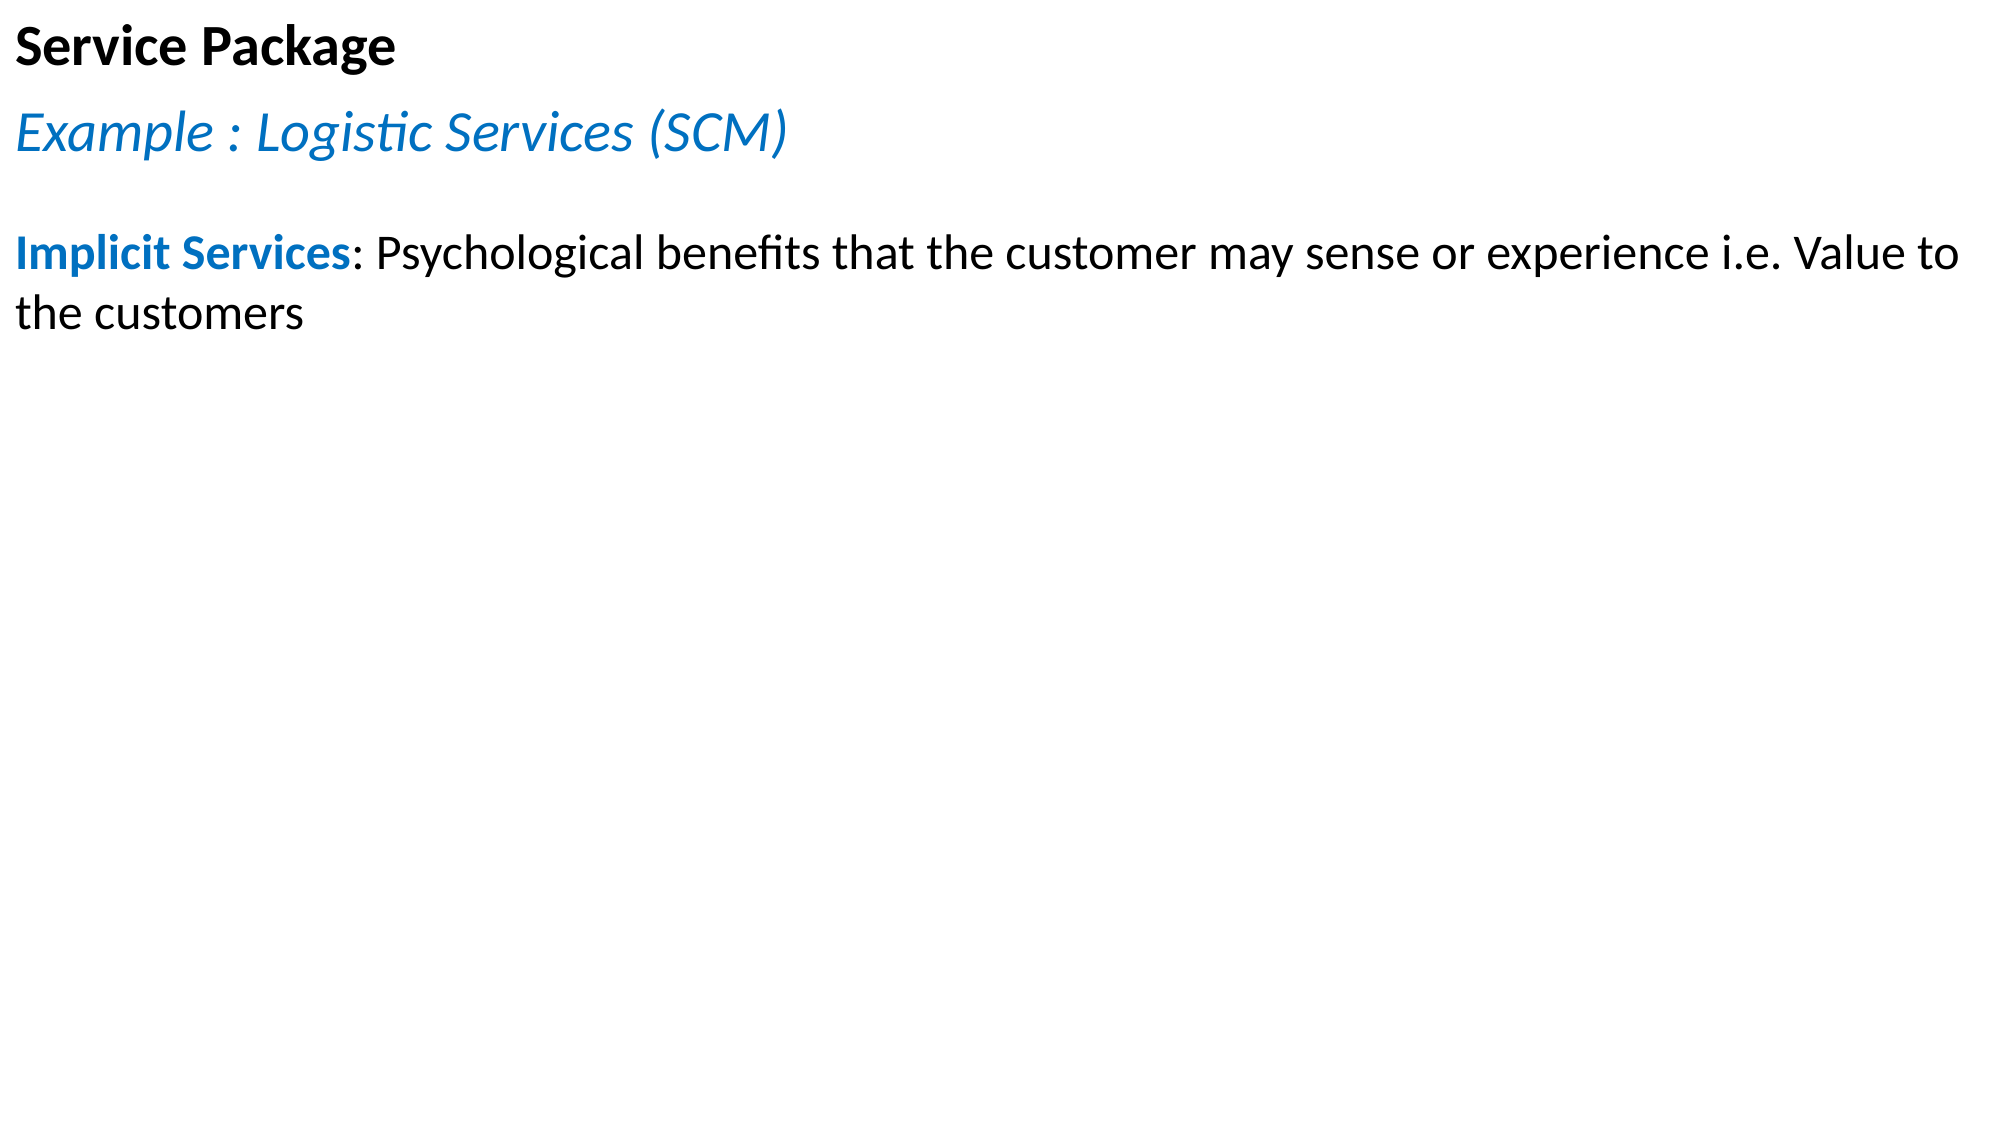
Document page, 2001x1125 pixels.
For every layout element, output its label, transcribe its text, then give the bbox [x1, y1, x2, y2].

text_box Implicit Services: Psychological benefits that the customer may sense or experience i.e. Value to the customers [0, 211, 1979, 347]
text_box Example : Logistic Services (SCM) [0, 85, 1782, 171]
text_box Service Package [0, 0, 1698, 85]
